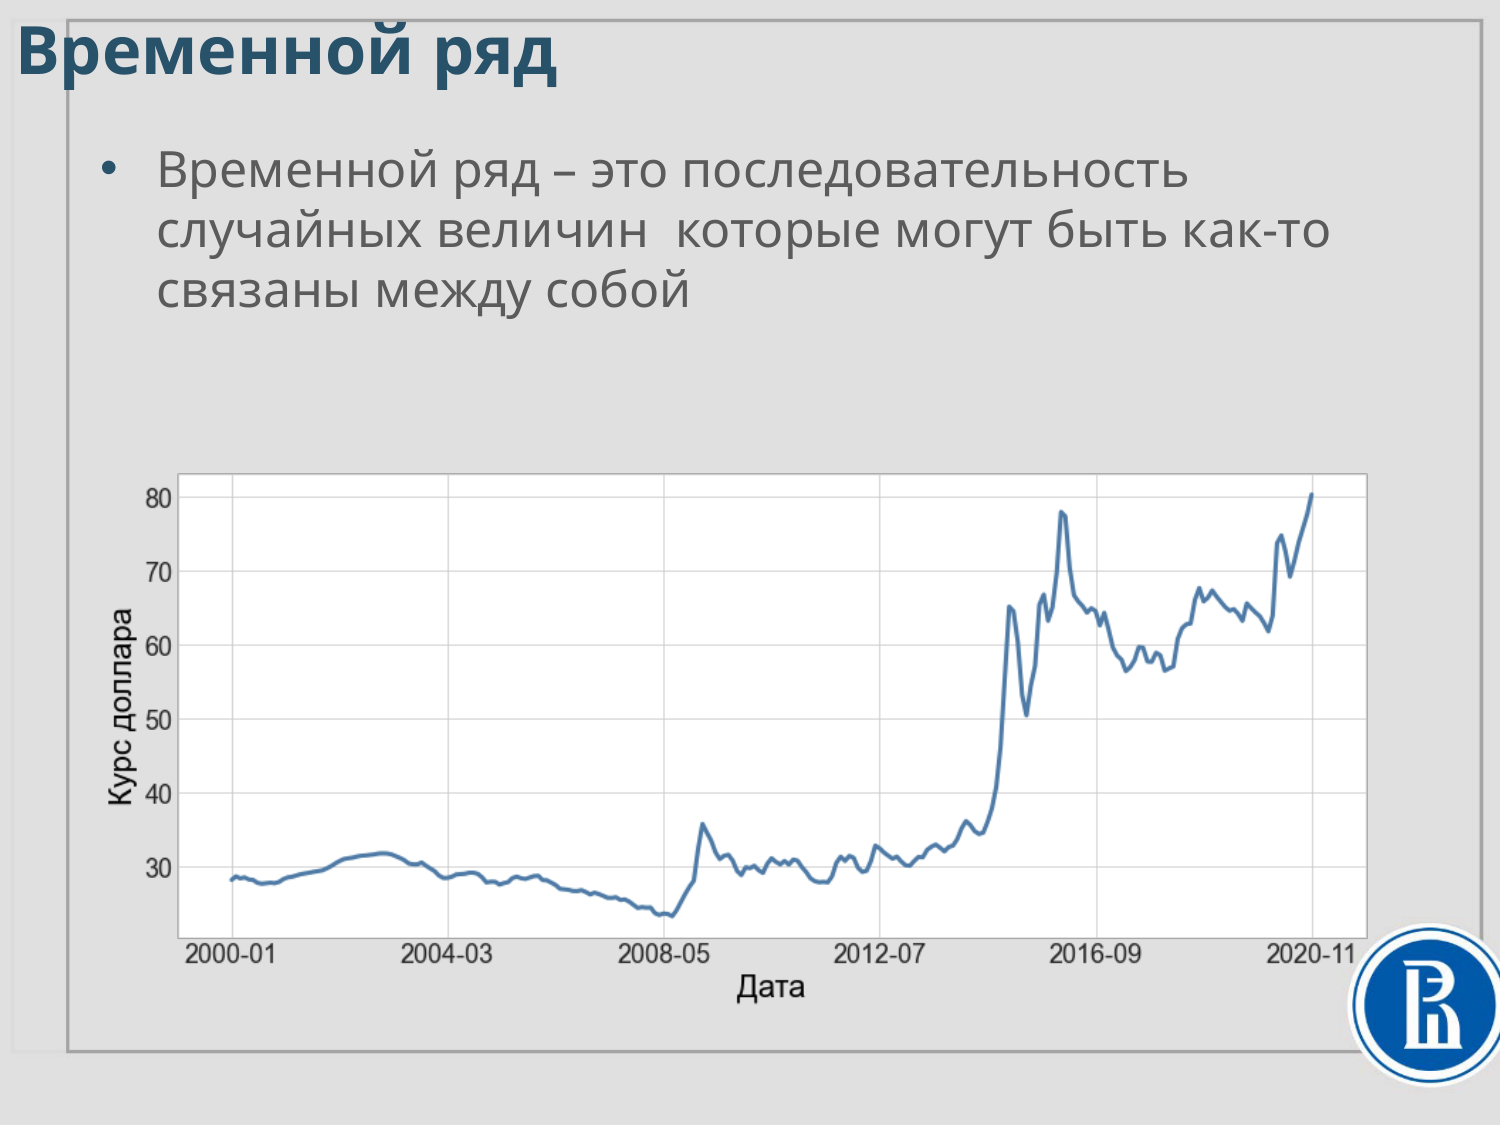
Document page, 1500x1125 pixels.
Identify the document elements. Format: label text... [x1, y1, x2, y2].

text_box Временной ряд [0, 0, 1500, 96]
picture [0, 96, 1500, 1125]
